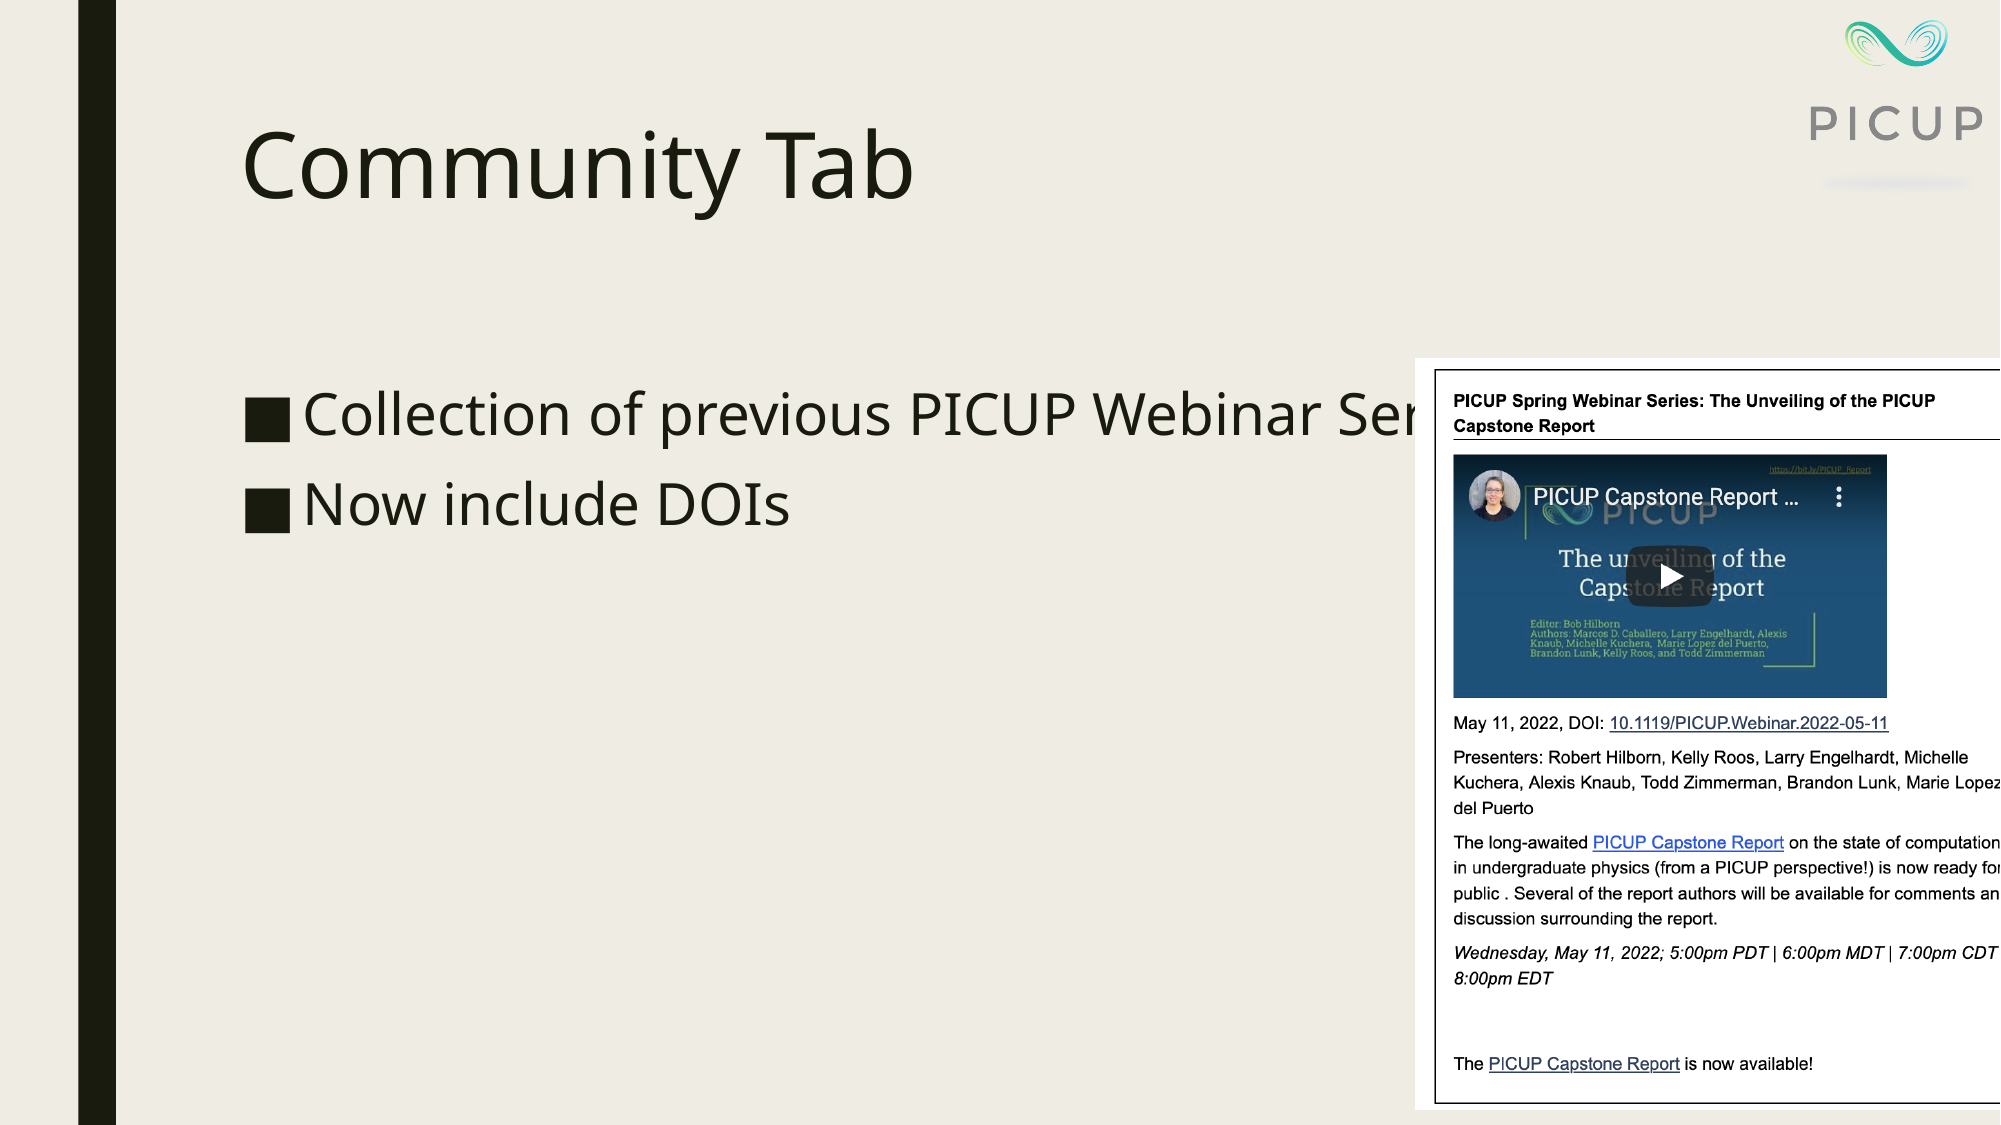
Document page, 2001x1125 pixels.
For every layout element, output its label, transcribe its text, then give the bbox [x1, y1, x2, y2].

list Collection of previous PICUP Webinar Series Now include DOIs [225, 375, 1415, 963]
title Community Tab [225, 112, 1800, 357]
picture [1755, 0, 2000, 245]
picture [1415, 358, 2000, 1110]
